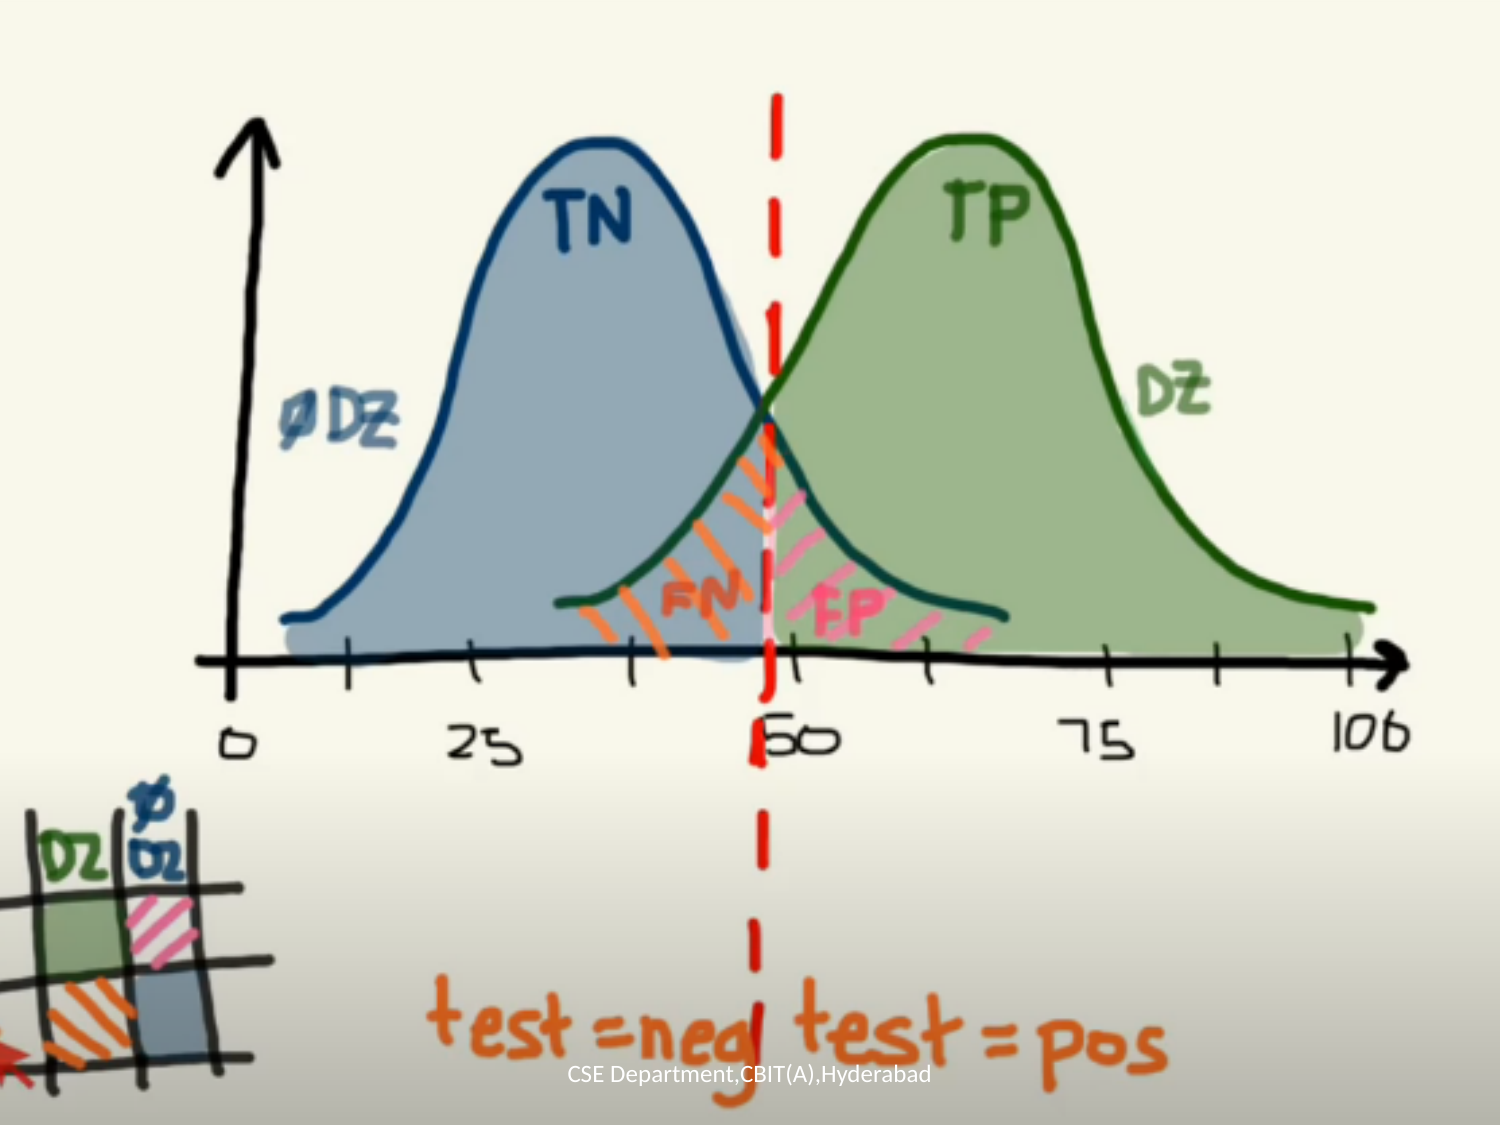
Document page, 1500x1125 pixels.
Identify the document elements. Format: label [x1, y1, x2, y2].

list [0, 0, 1500, 1125]
